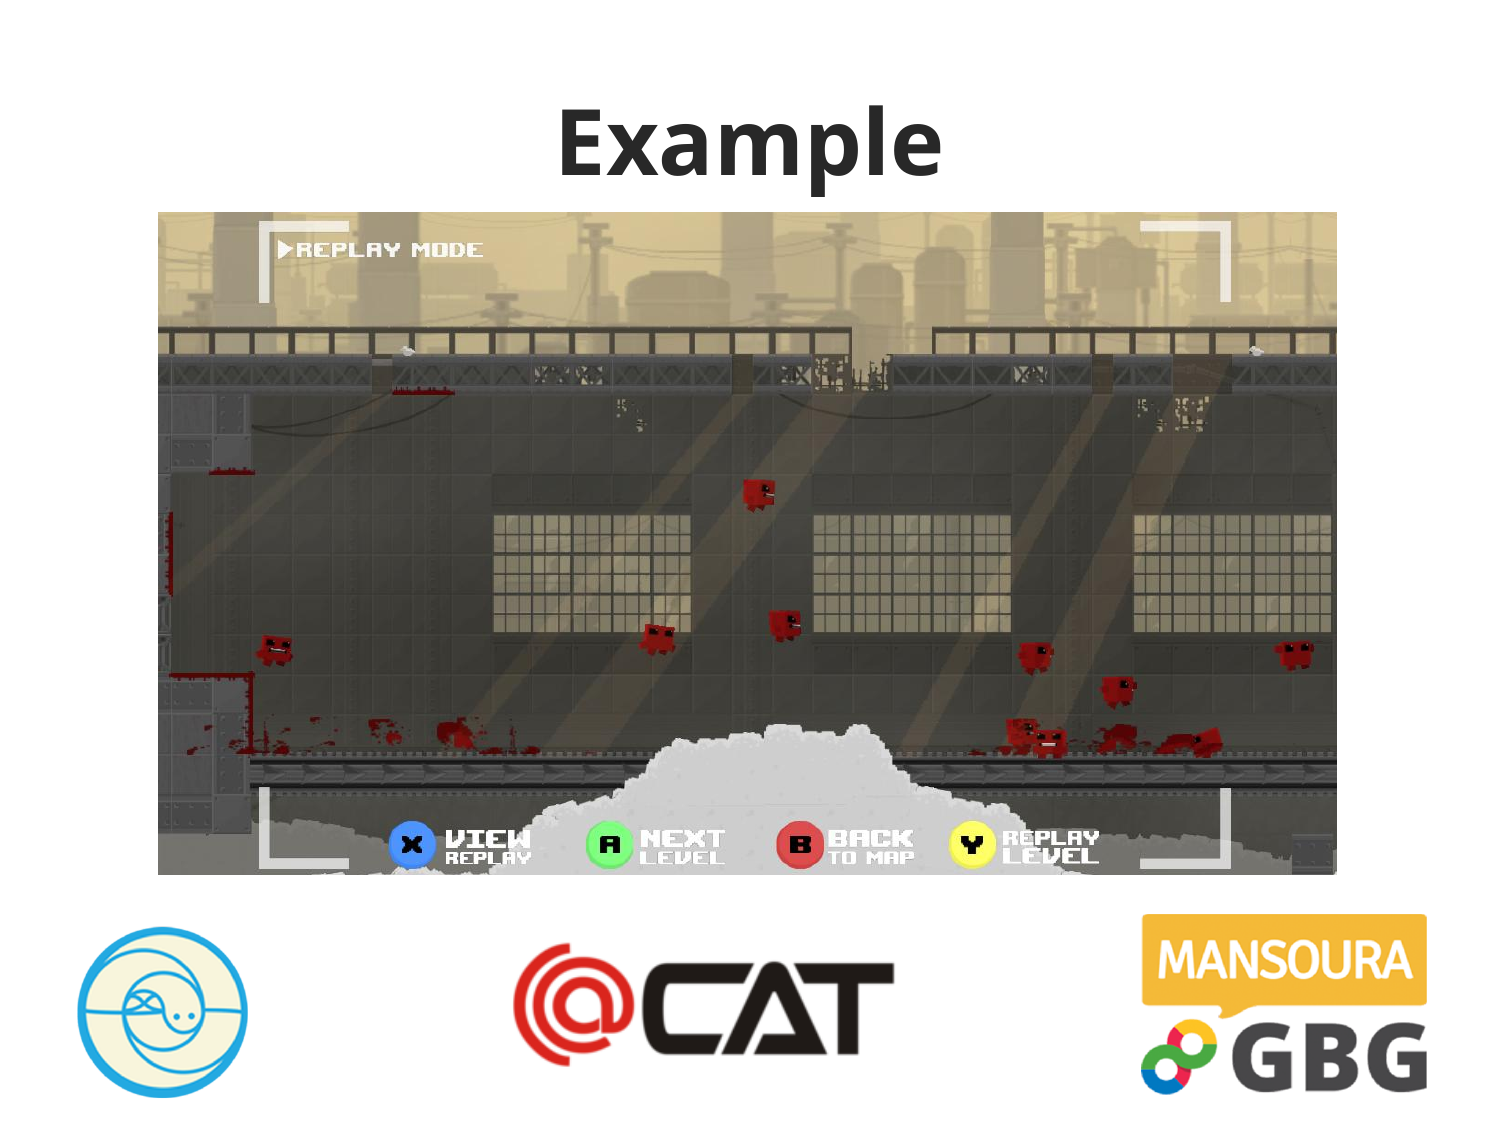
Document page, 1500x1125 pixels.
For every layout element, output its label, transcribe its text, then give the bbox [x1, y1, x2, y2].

picture [158, 212, 1337, 876]
picture [75, 924, 250, 1100]
picture [512, 940, 896, 1070]
picture [1137, 910, 1432, 1100]
title Example [75, 45, 1425, 233]
